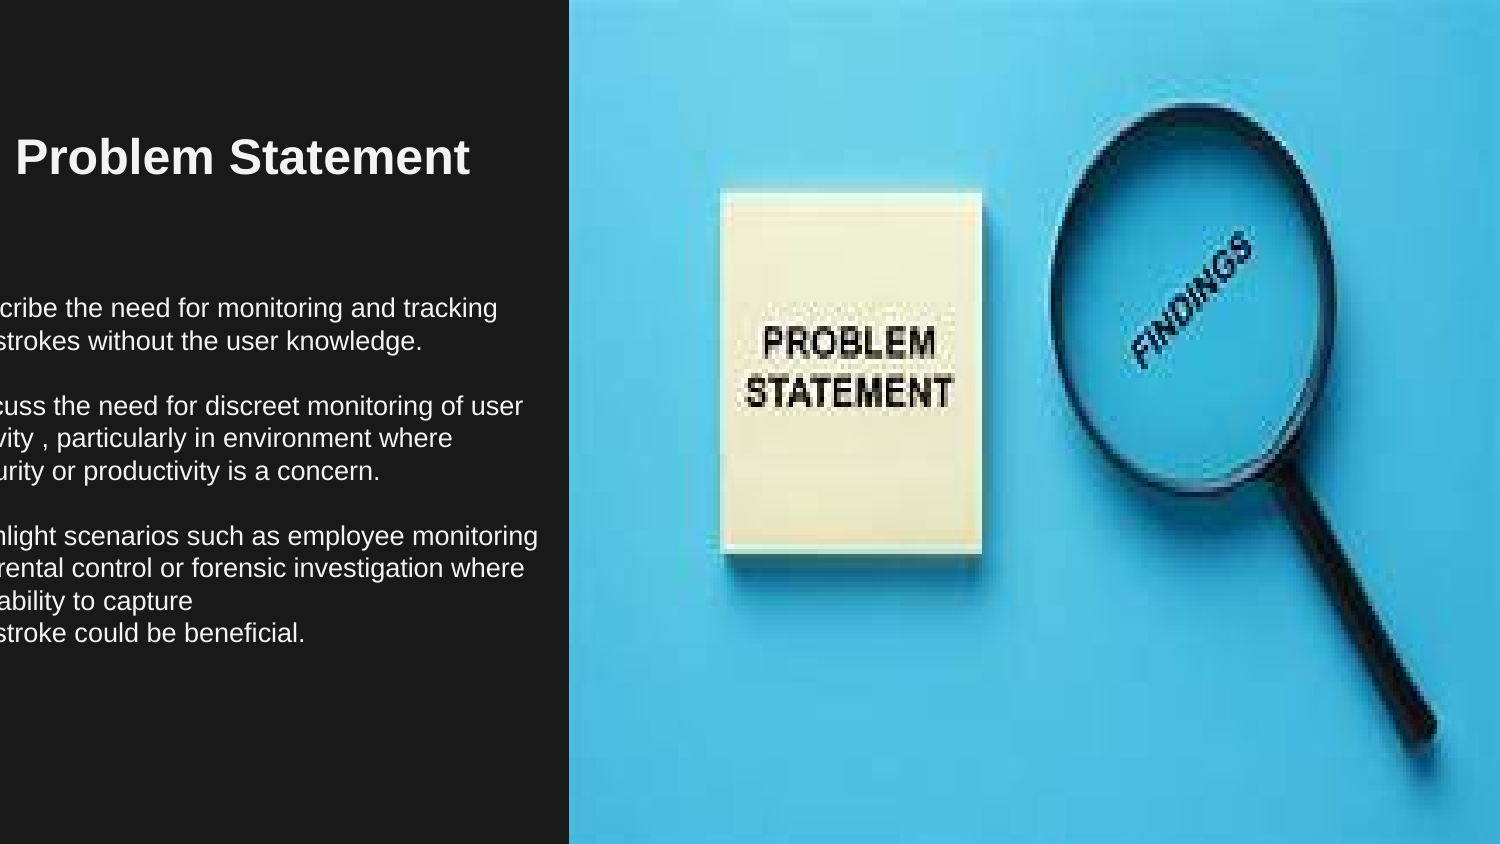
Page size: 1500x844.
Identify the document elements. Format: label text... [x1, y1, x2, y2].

picture [568, 0, 1500, 844]
title Describe the need for monitoring and tracking keystrokes without the user knowledge. Discuss the need for discreet monitoring of user activity , particularly in environment where security or productivity is a concern. Highlight scenarios such as employee monitoring , parental control or forensic investigation where the ability to capture keystroke could be beneficial. [0, 539, 557, 689]
text_box Problem Statement [0, 117, 568, 193]
